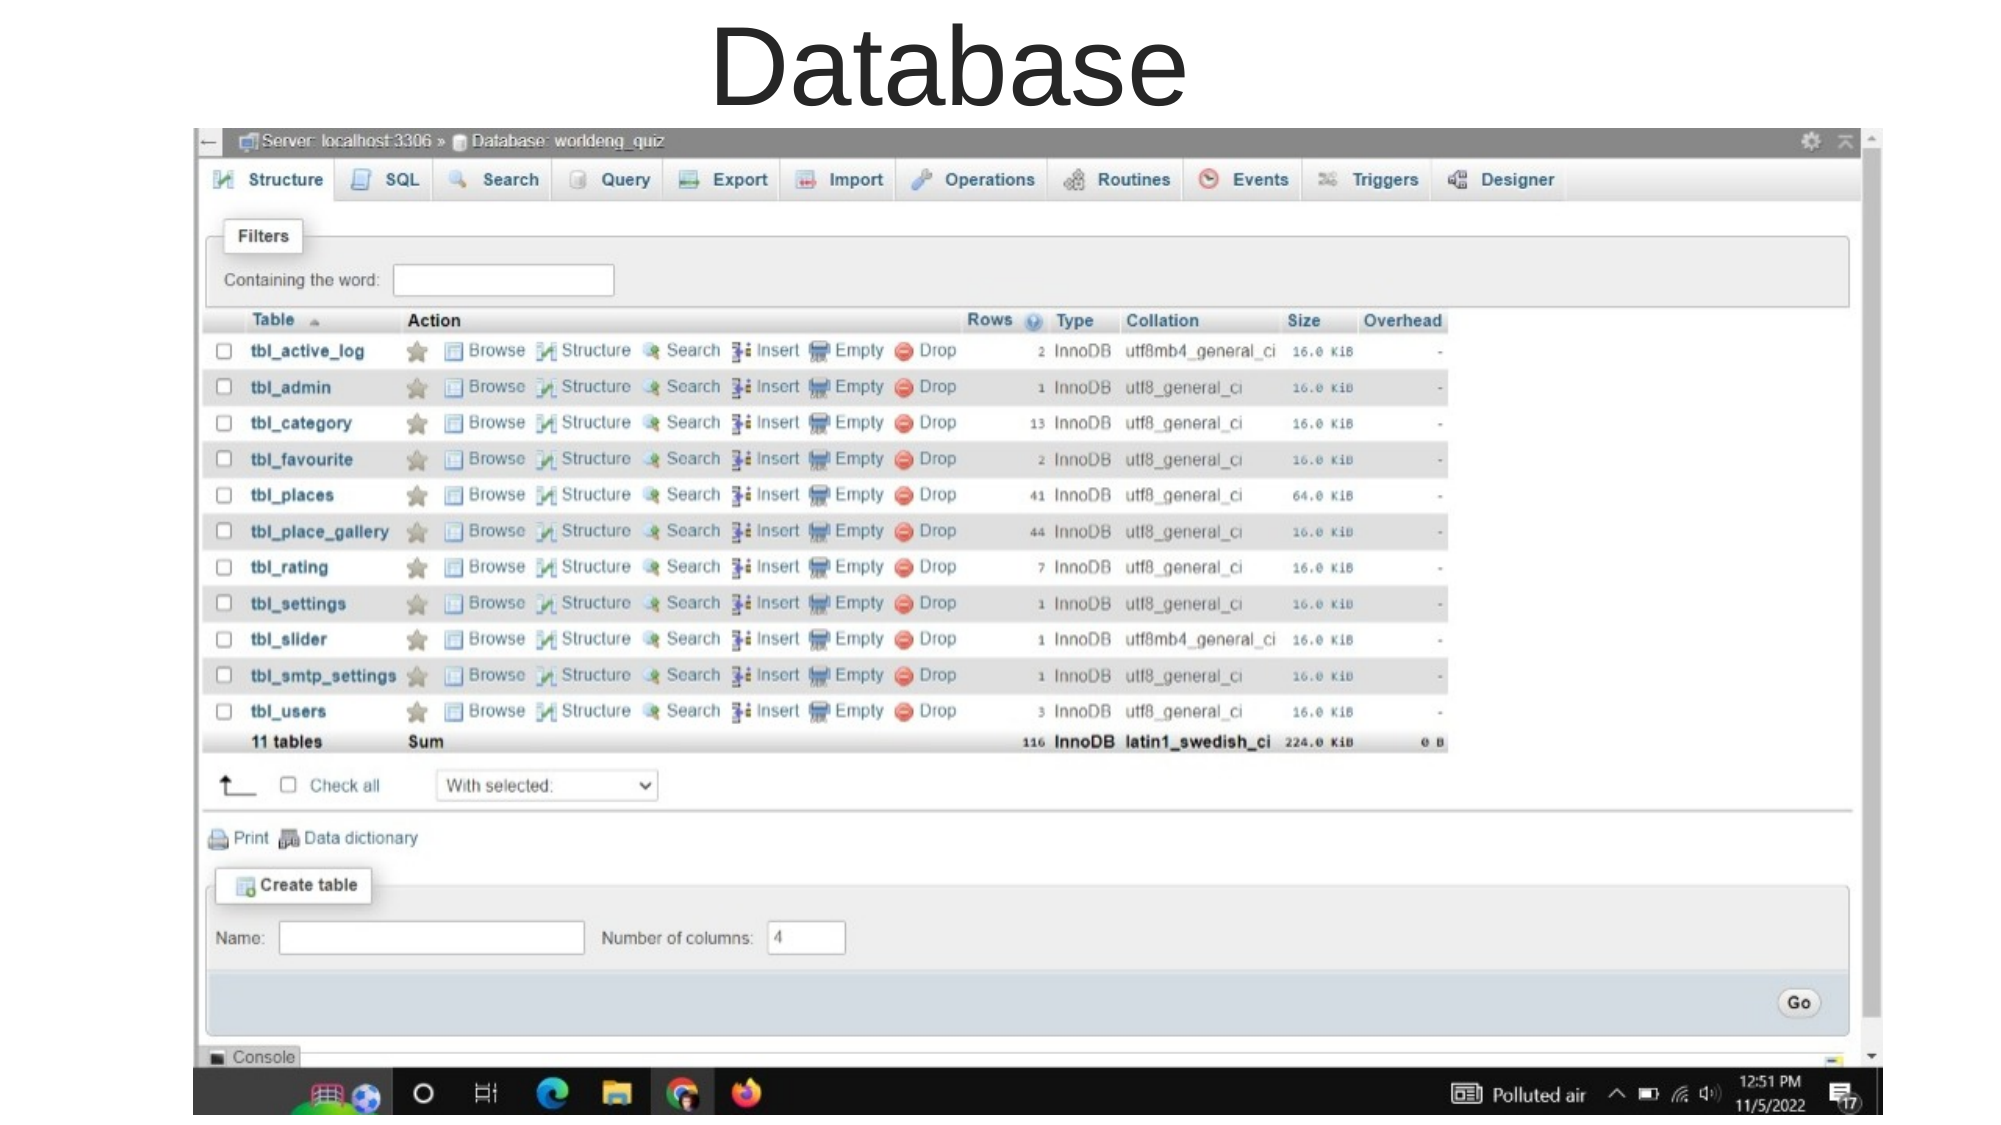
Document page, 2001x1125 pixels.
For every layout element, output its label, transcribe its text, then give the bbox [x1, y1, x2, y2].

list Database [0, 9, 1899, 129]
picture [193, 128, 1883, 1115]
